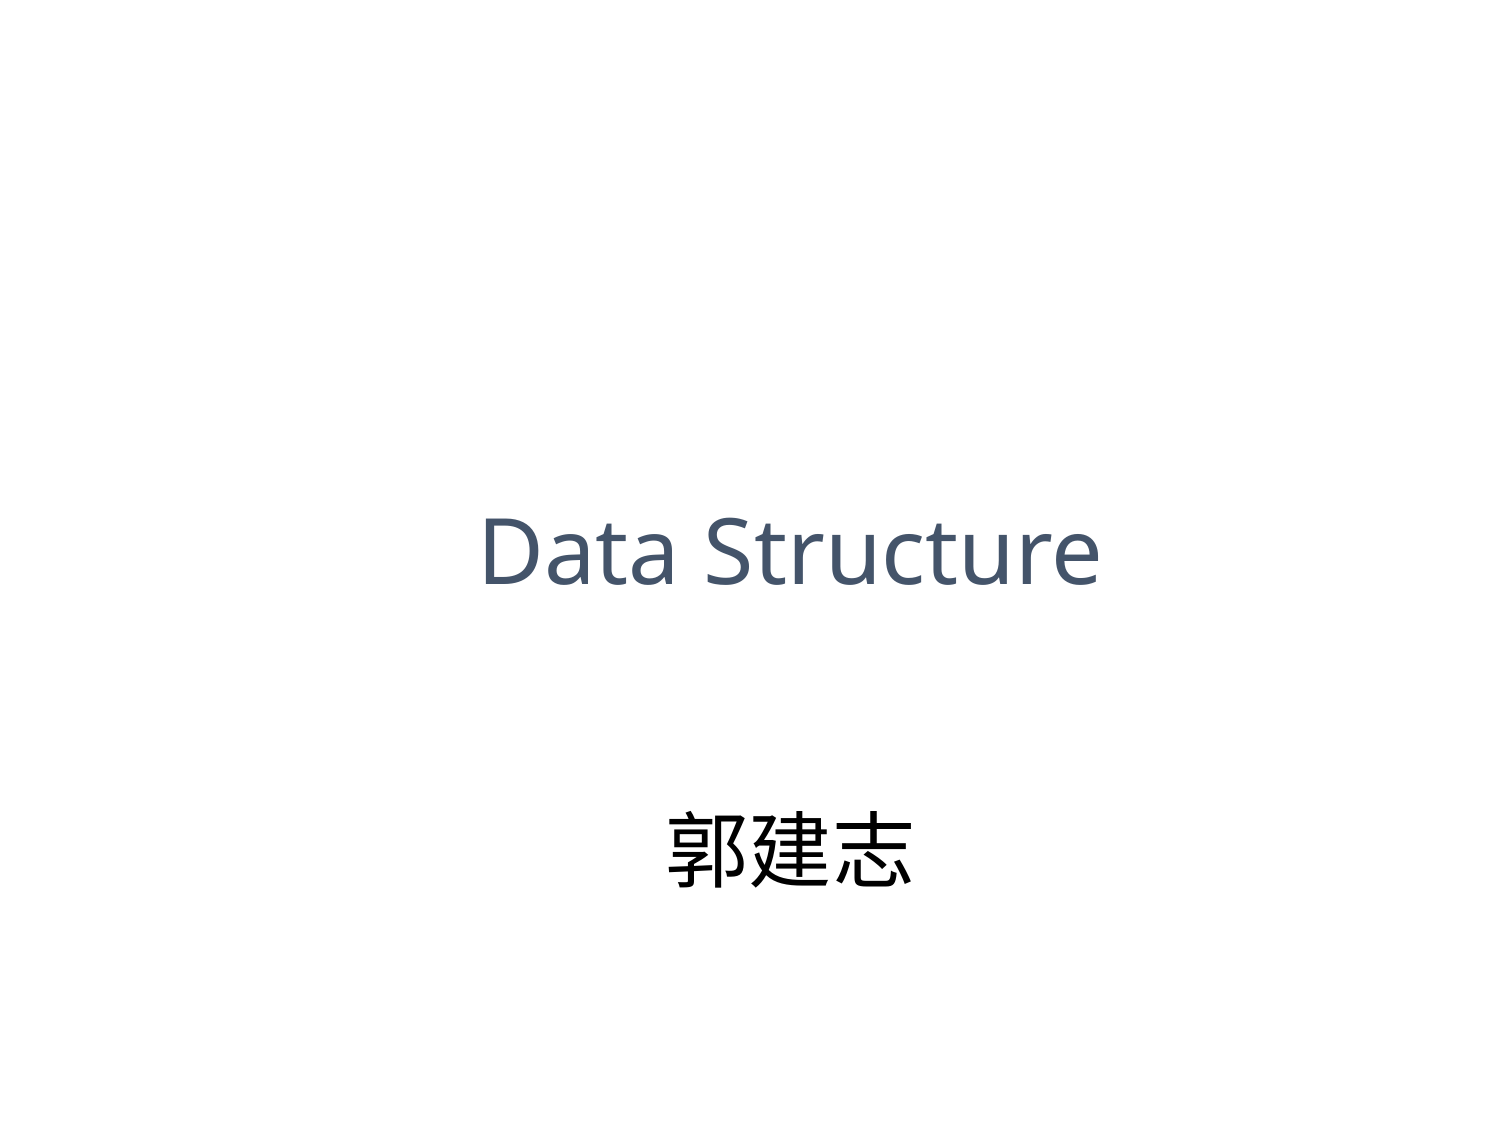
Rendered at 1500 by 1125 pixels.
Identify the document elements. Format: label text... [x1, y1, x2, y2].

text_box 郭建志 [265, 704, 1316, 992]
text_box Data Structure [153, 454, 1429, 642]
